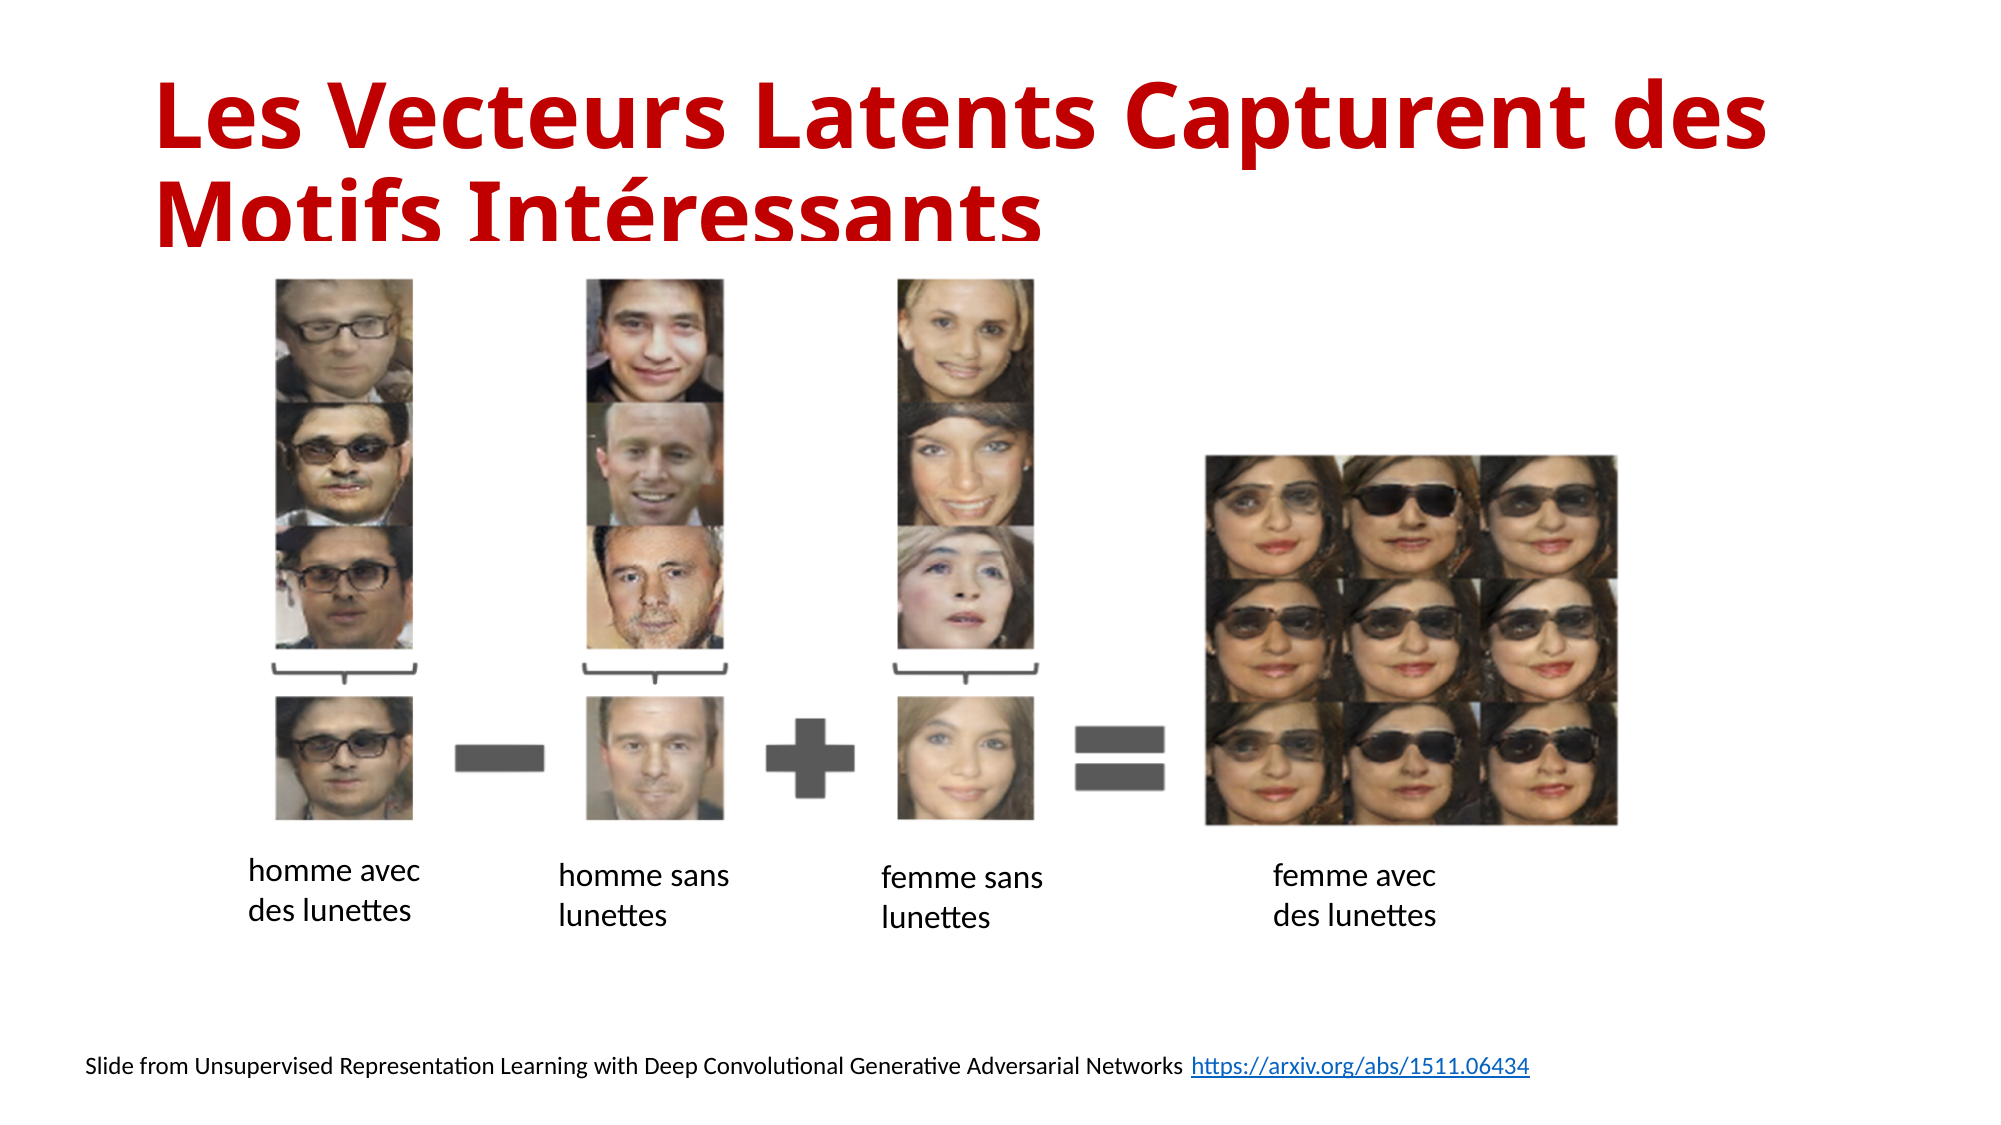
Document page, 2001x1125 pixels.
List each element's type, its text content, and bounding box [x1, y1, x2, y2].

title Les Vecteurs Latents Capturent des Motifs Intéressants [137, 59, 1863, 278]
picture [207, 241, 1793, 831]
text_box femme sans lunettes [866, 847, 1113, 943]
text_box homme sans lunettes [543, 845, 790, 940]
text_box femme avec des lunettes [1258, 845, 1505, 940]
text_box homme avec des lunettes [233, 840, 480, 935]
text_box Slide from Unsupervised Representation Learning with Deep Convolutional Generative Adversarial Networks https://arxiv.org/abs/1511.06434 [70, 1042, 1546, 1087]
